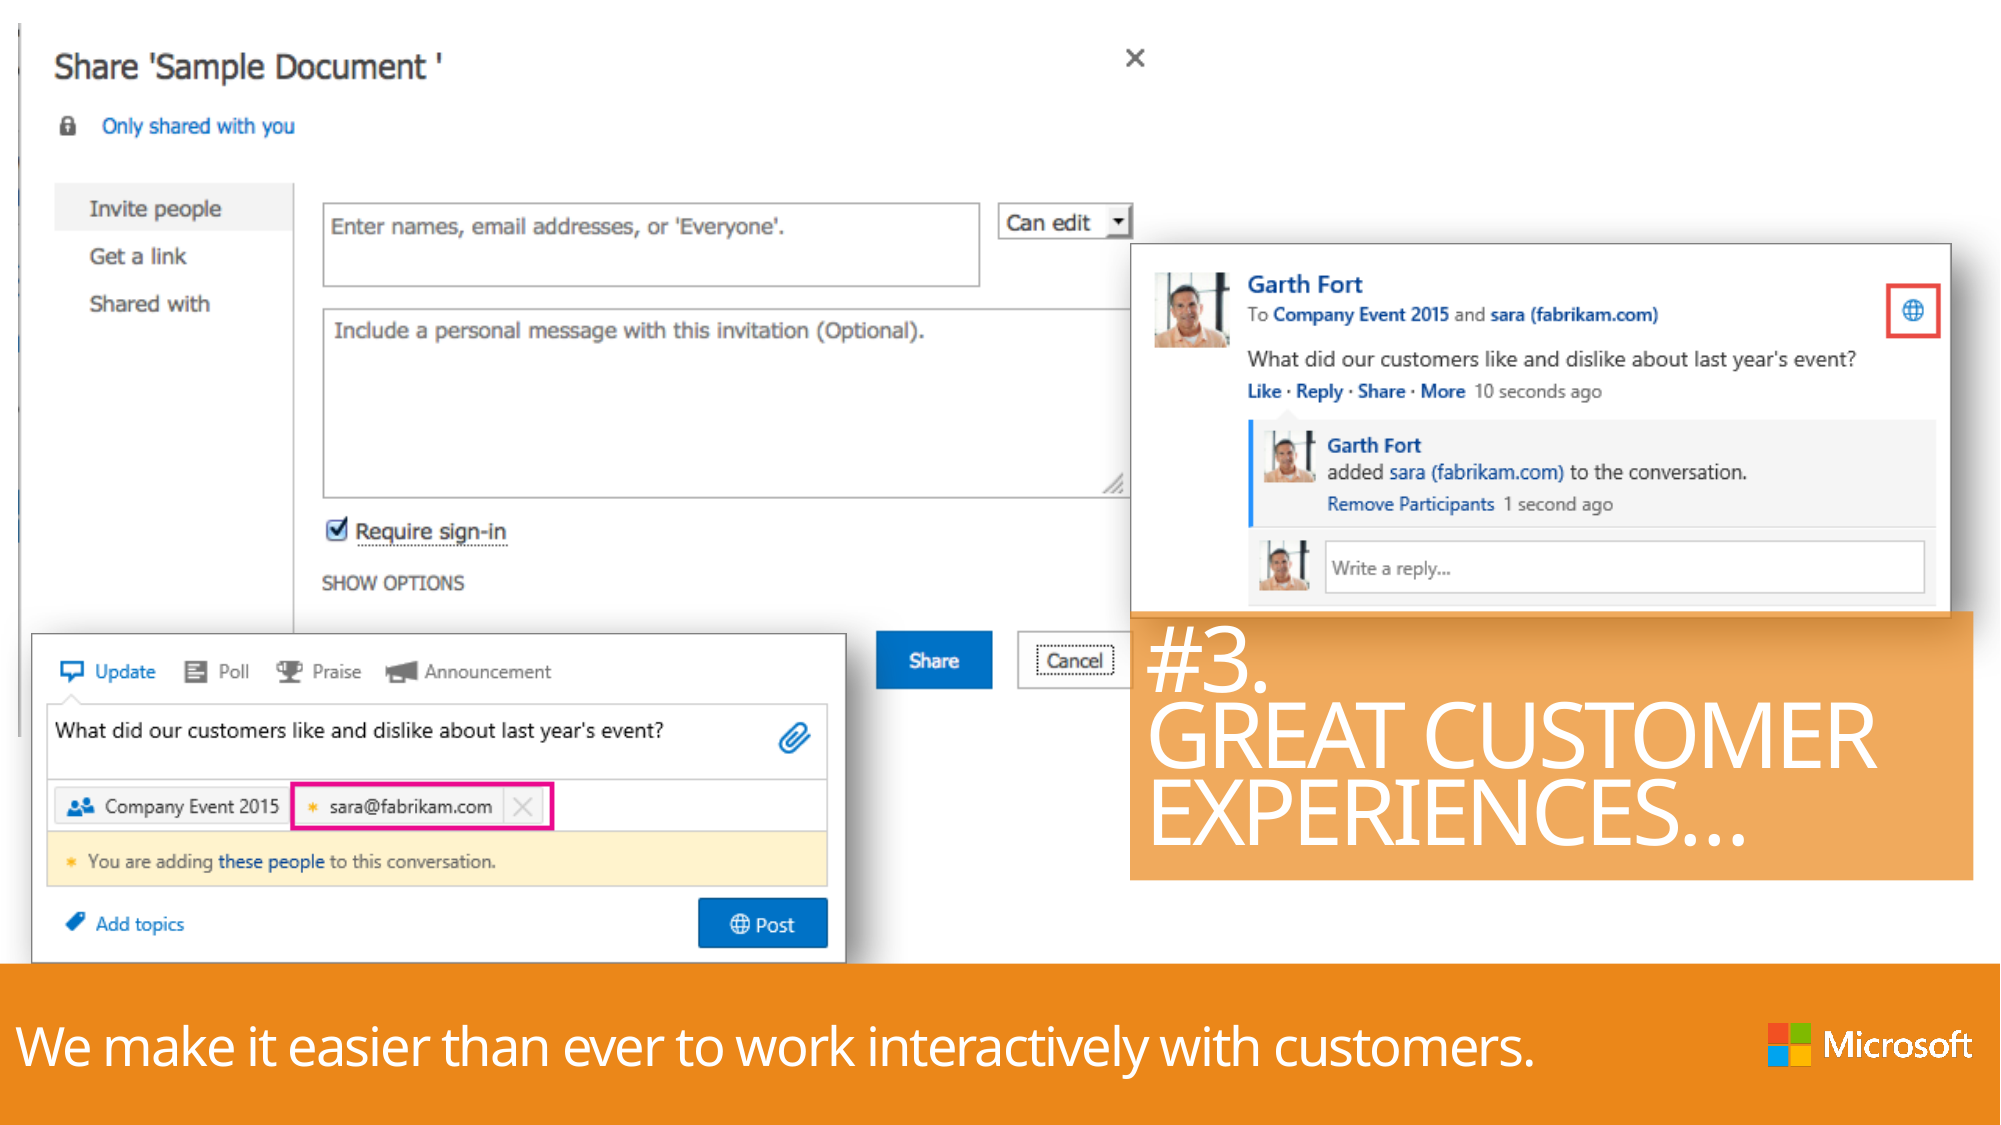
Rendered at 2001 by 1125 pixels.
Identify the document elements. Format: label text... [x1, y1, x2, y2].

picture [1739, 996, 2000, 1093]
list We make it easier than ever to work interactively with customers. [0, 963, 2000, 1125]
title #3. great Customer experiences… [1130, 611, 1974, 881]
picture [18, 23, 1953, 964]
